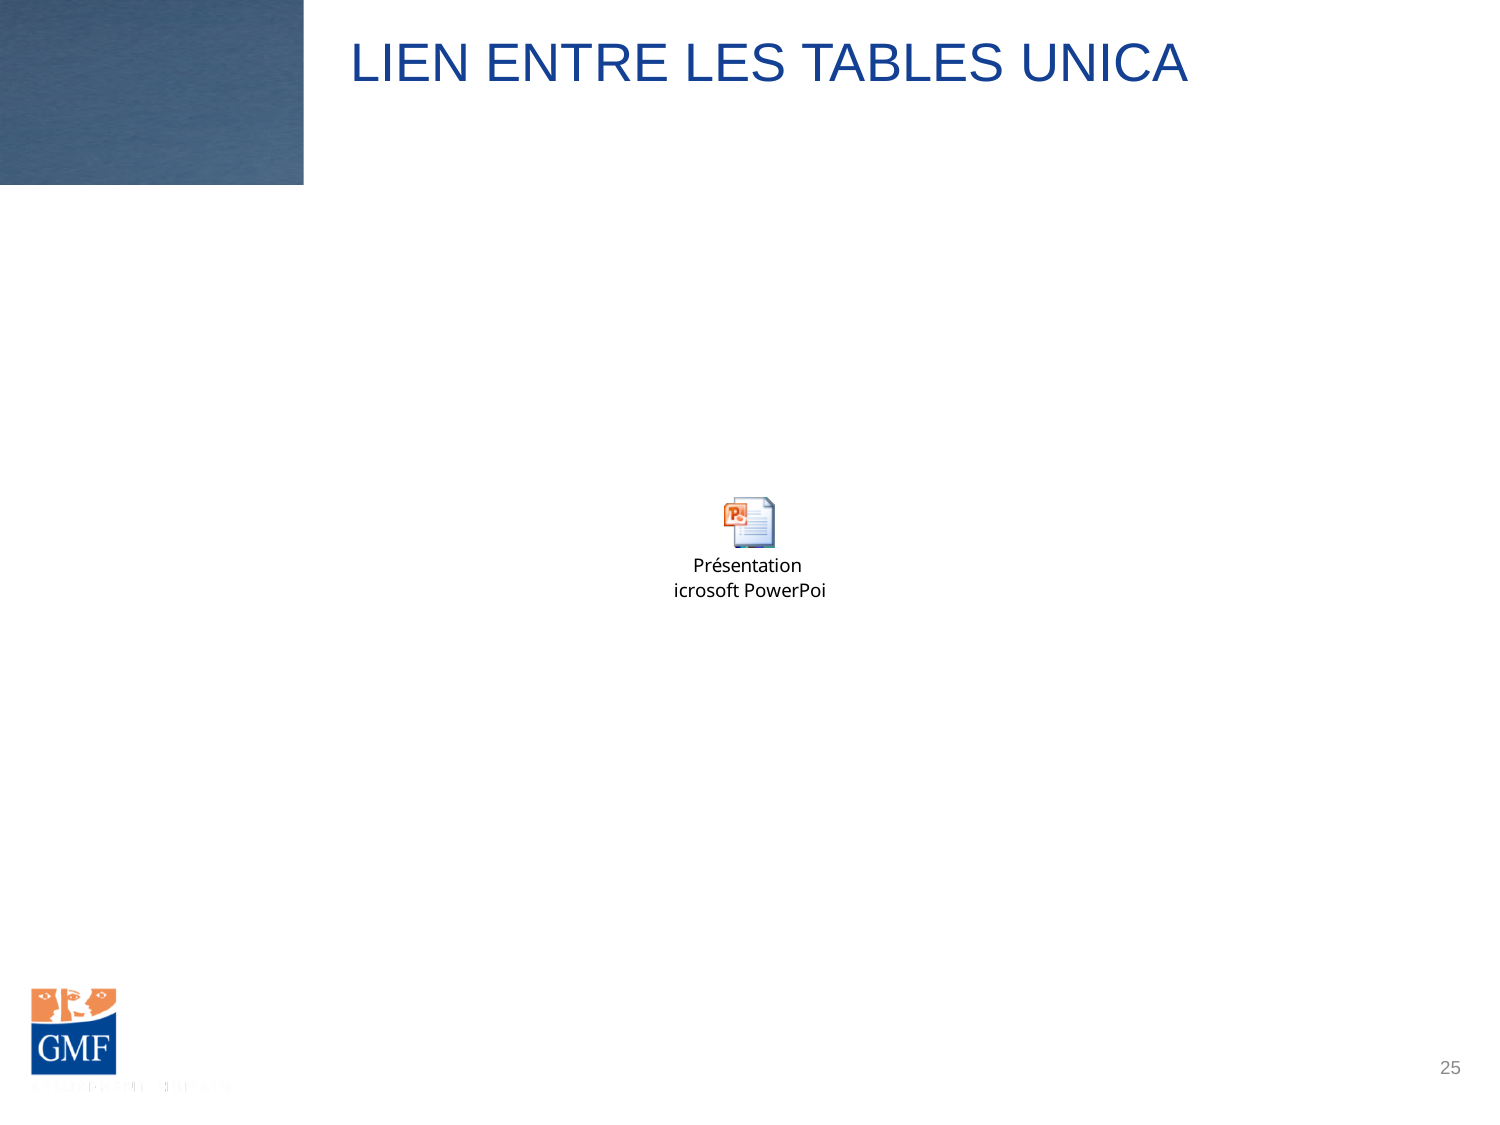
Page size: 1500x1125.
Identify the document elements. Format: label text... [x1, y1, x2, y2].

picture [28, 987, 231, 1092]
picture [0, 0, 304, 185]
slide_number 25 [1340, 1037, 1477, 1098]
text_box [674, 497, 826, 628]
title Lien entre les tables Unica [334, 20, 1400, 186]
